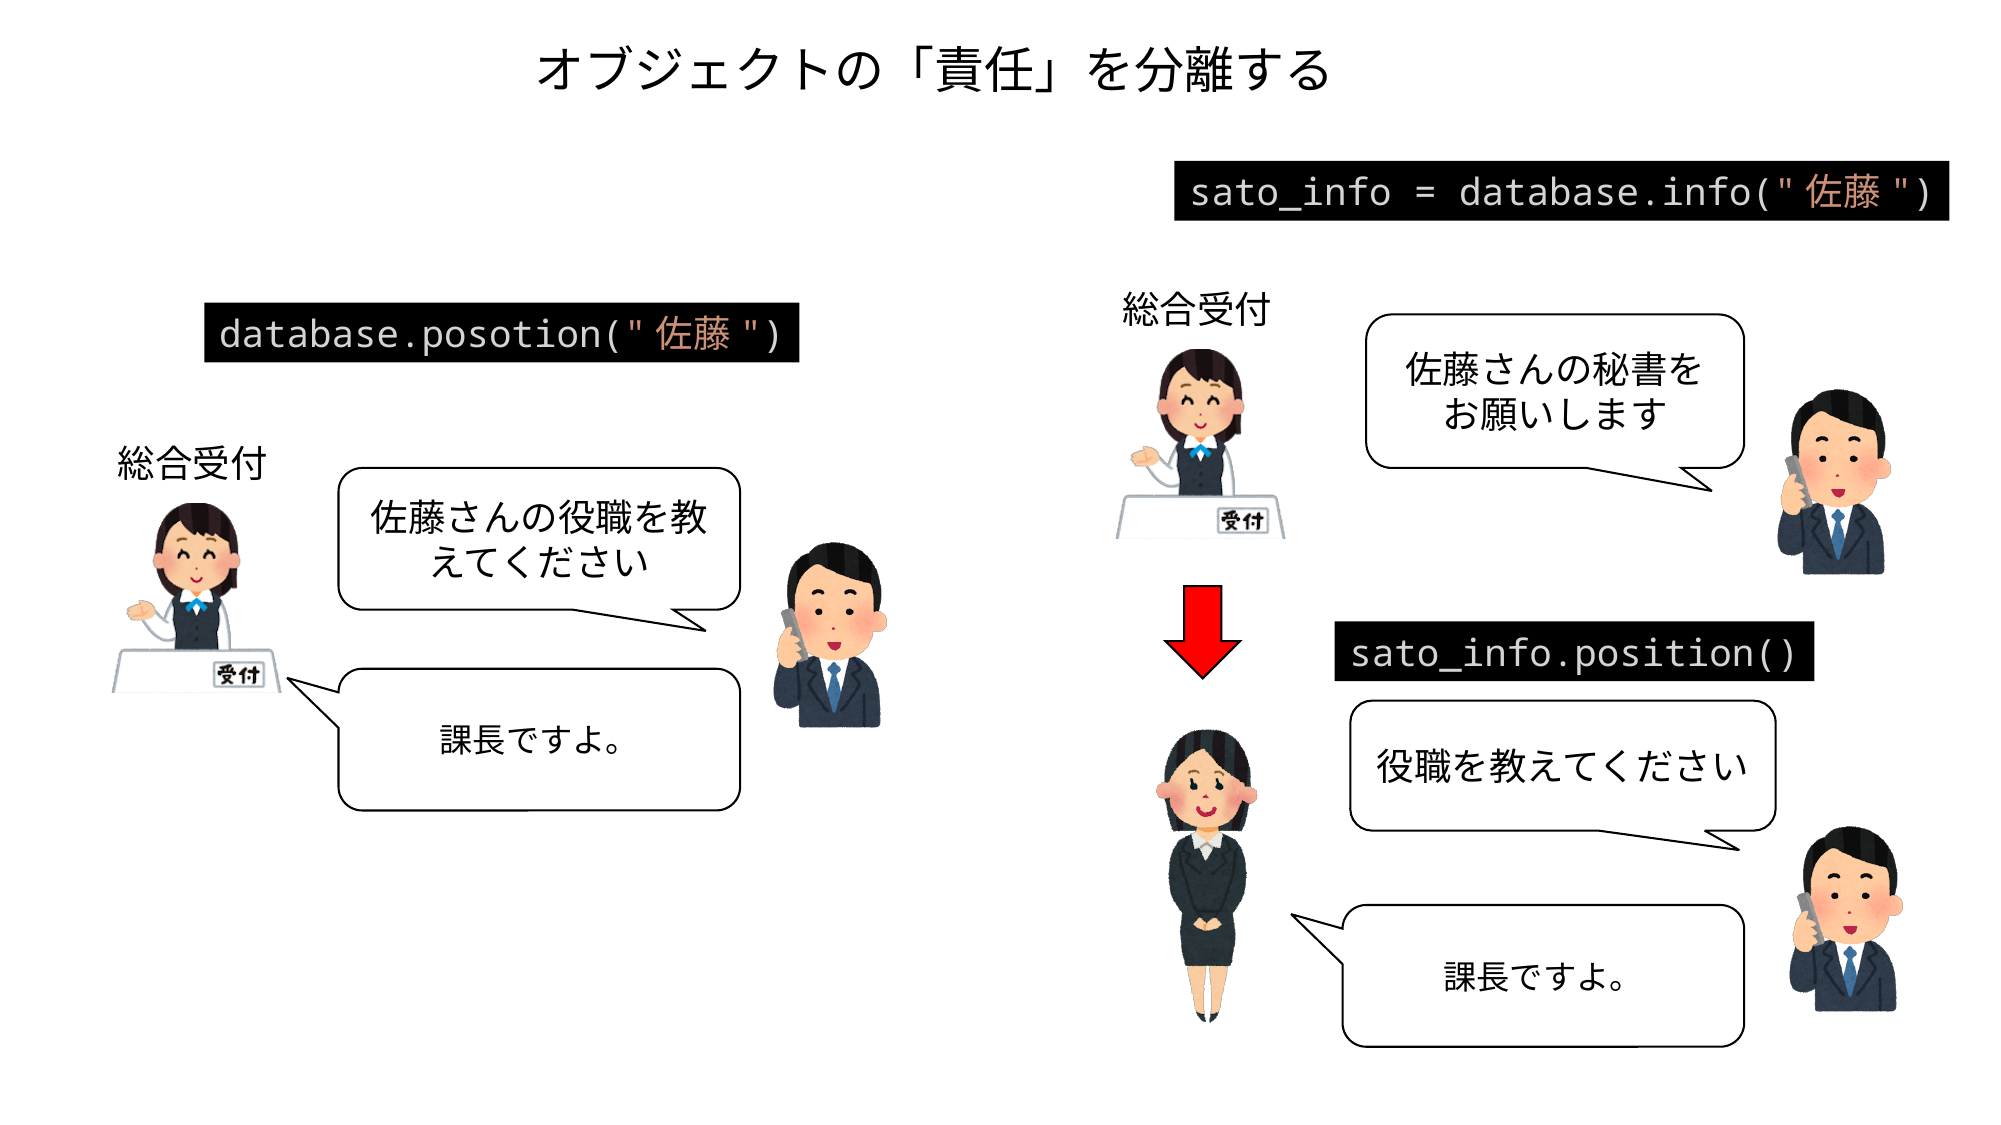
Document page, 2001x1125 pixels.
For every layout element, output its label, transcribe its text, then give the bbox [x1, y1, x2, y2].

picture [763, 538, 904, 733]
picture [1106, 349, 1296, 539]
text_box 佐藤さんの役職を教えてください [337, 466, 742, 632]
text_box 役職を教えてください [1349, 699, 1777, 852]
text_box 課長ですよ。 [1290, 903, 1746, 1048]
text_box sato_info.position() [1334, 621, 1815, 682]
picture [1779, 822, 1920, 1017]
text_box database.posotion("佐藤") [204, 302, 800, 363]
text_box 佐藤さんの秘書をお願いします [1365, 313, 1746, 492]
text_box 総合受付 [103, 432, 283, 493]
text_box sato_info = database.info("佐藤") [1174, 160, 1950, 221]
picture [102, 503, 292, 693]
picture [1767, 385, 1908, 580]
text_box オブジェクトの「責任」を分離する [519, 30, 1350, 106]
text_box 総合受付 [1107, 278, 1287, 339]
text_box [1162, 585, 1243, 680]
text_box 課長ですよ。 [292, 667, 742, 812]
picture [1141, 727, 1274, 1024]
